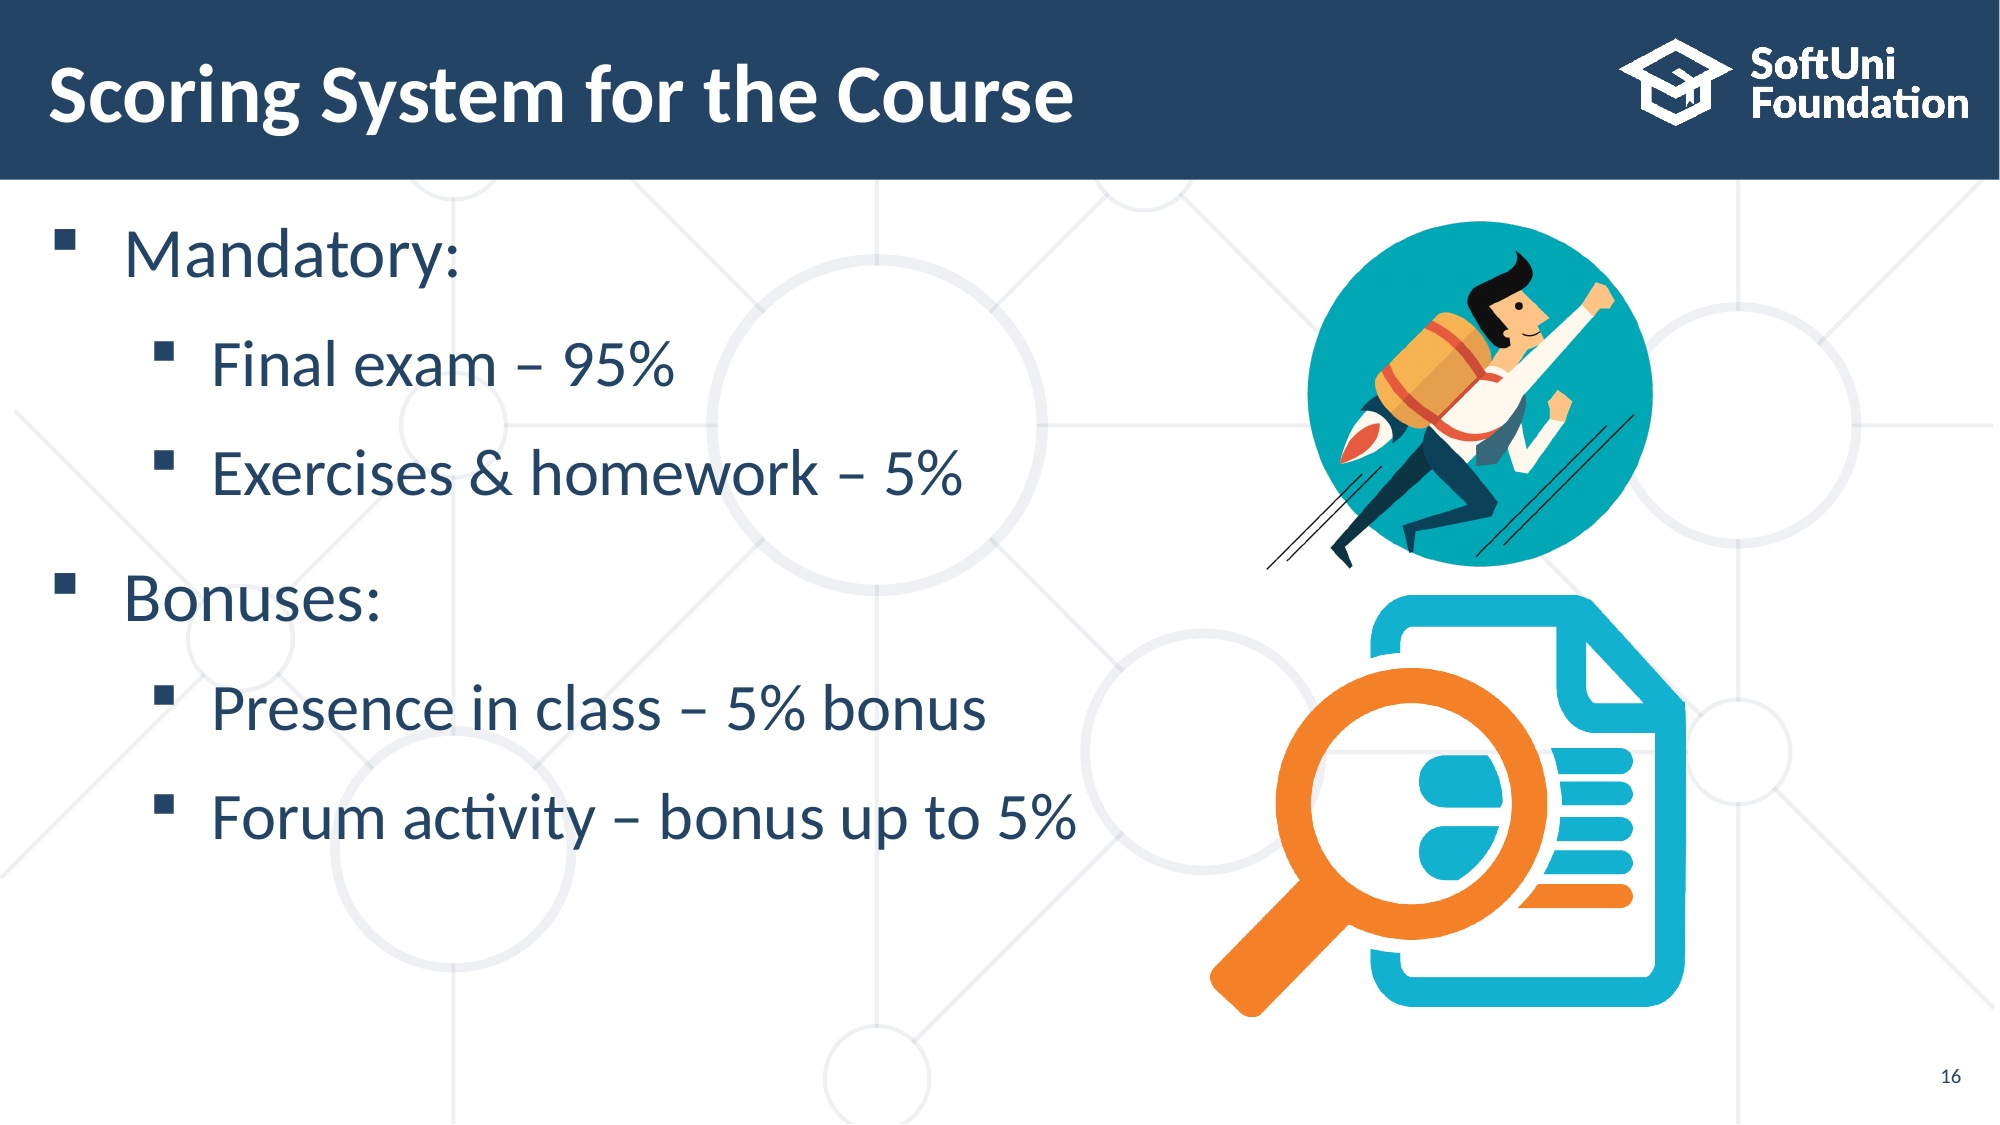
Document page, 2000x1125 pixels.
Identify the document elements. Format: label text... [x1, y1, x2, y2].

title Scoring System for the Course [31, 16, 1591, 162]
slide_number 16 [1896, 1049, 1968, 1101]
list Mandatory: Final exam – 95% Exercises & homework – 5% Bonuses: Presence in class – 5% bonus Forum activity – bonus up to 5% [31, 196, 1970, 1050]
picture [1618, 38, 1968, 126]
picture [1210, 595, 1687, 1018]
picture [1261, 212, 1698, 575]
